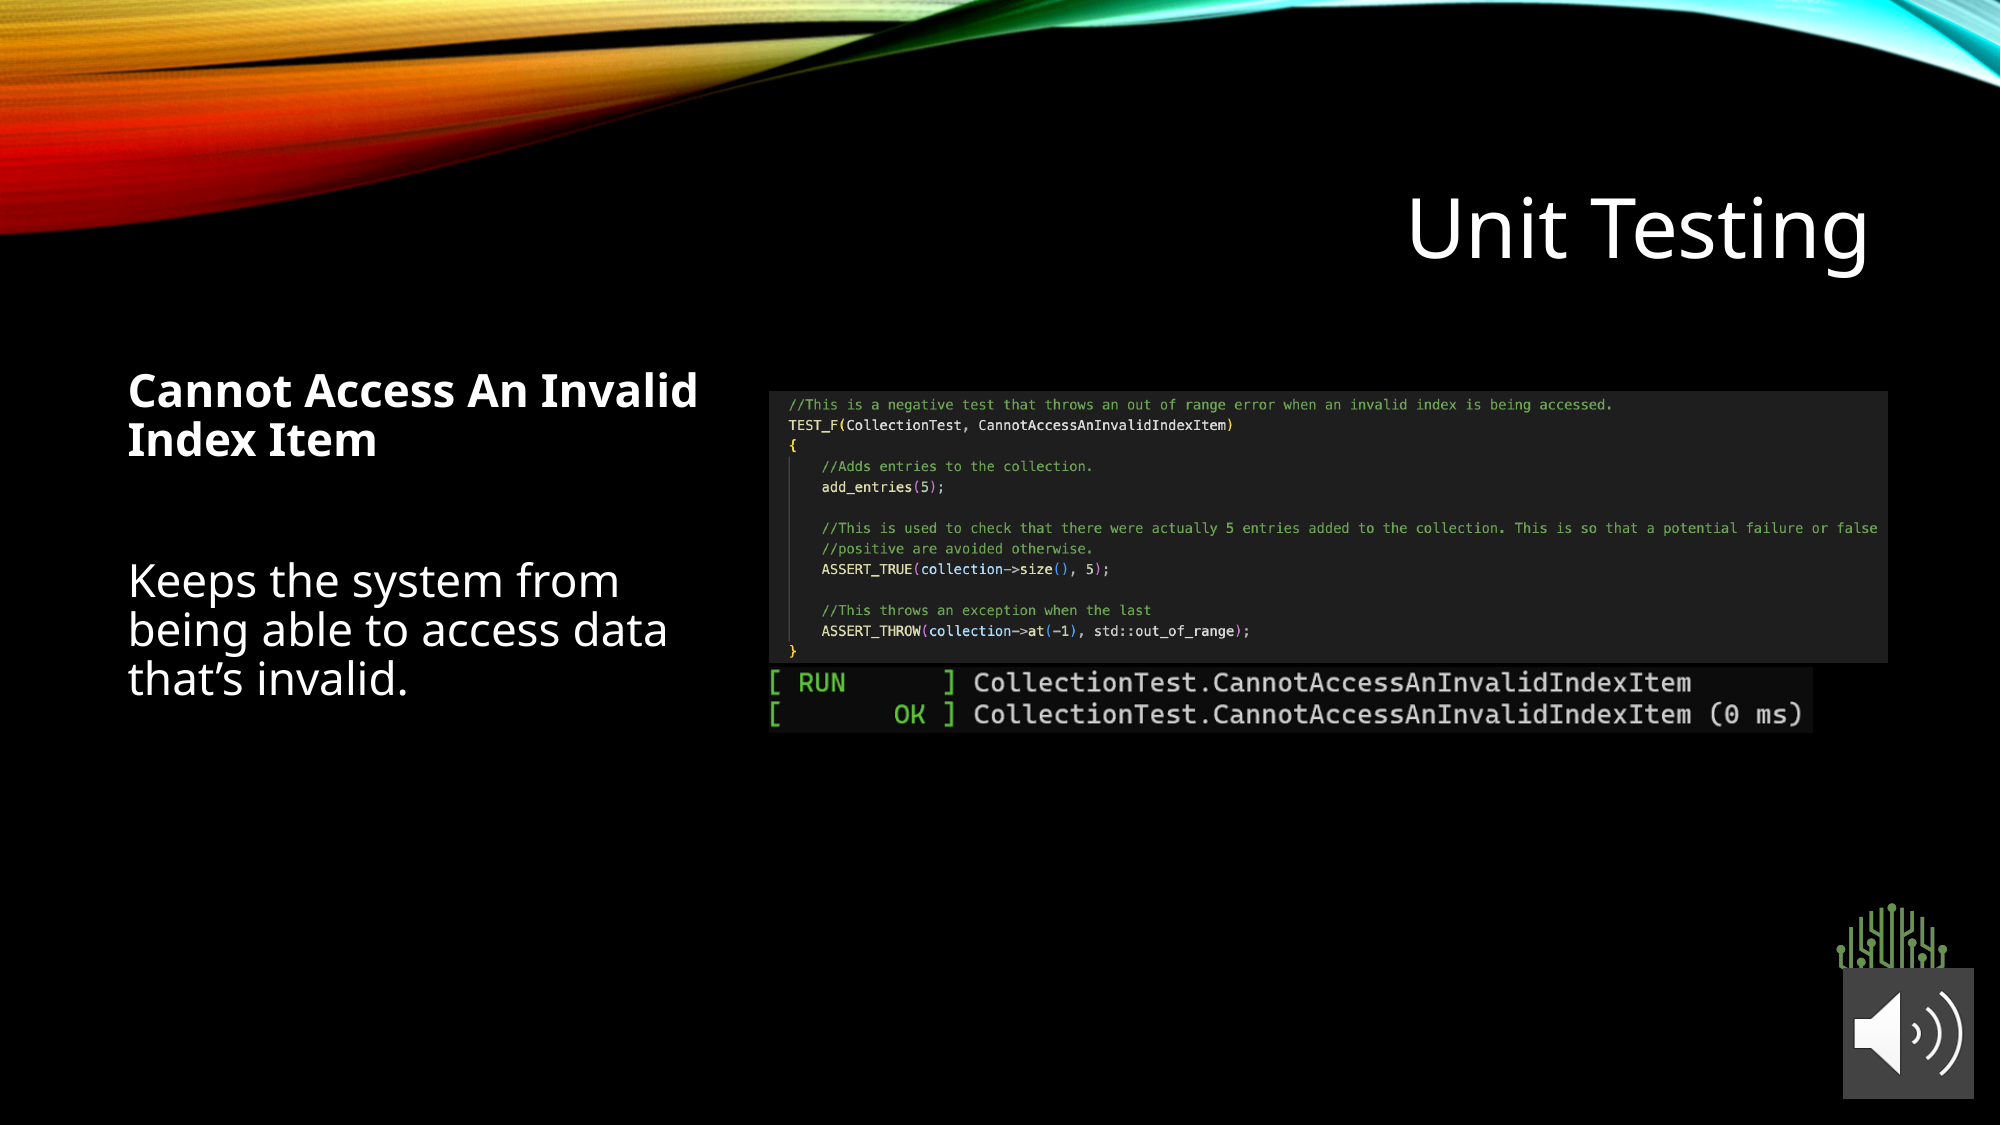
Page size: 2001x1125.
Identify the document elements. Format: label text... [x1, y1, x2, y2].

title Unit Testing [474, 125, 1888, 338]
picture [768, 391, 1888, 664]
picture [768, 667, 1813, 733]
list Cannot Access An Invalid Index Item Keeps the system from being able to access data that’s invalid. [112, 360, 723, 1021]
picture [0, 0, 2000, 237]
picture [1817, 892, 1976, 1101]
